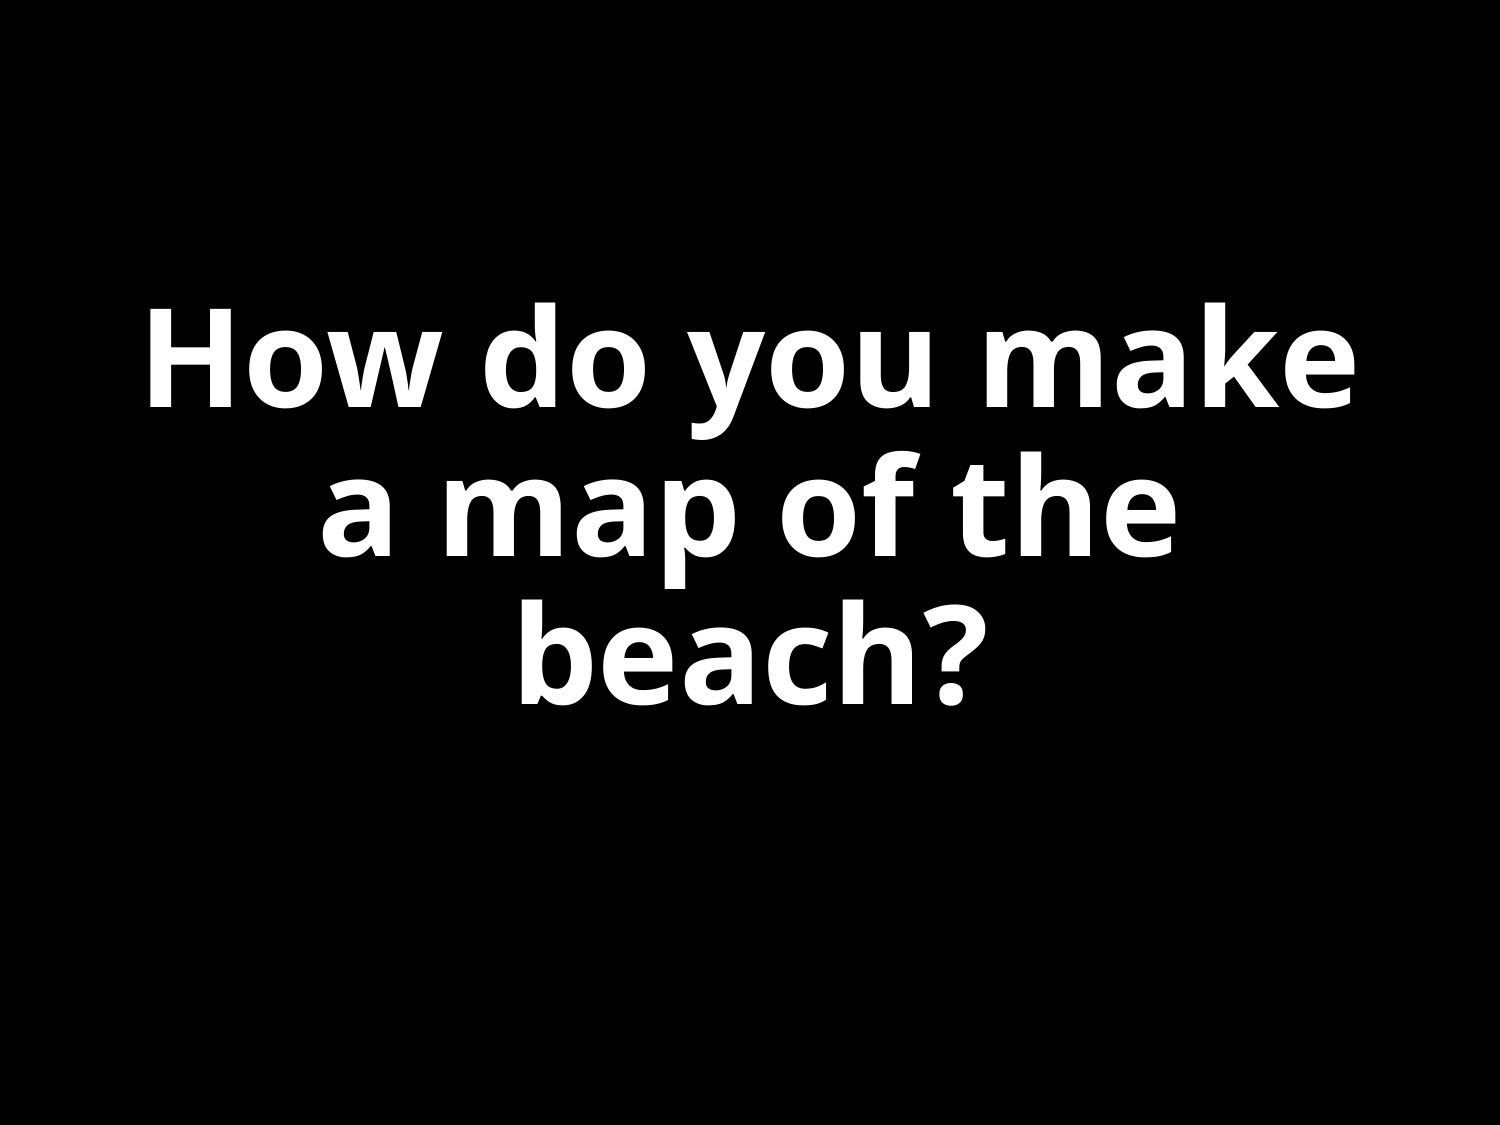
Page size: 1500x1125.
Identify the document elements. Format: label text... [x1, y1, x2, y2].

title How do you make a map of the beach? [103, 402, 1397, 621]
